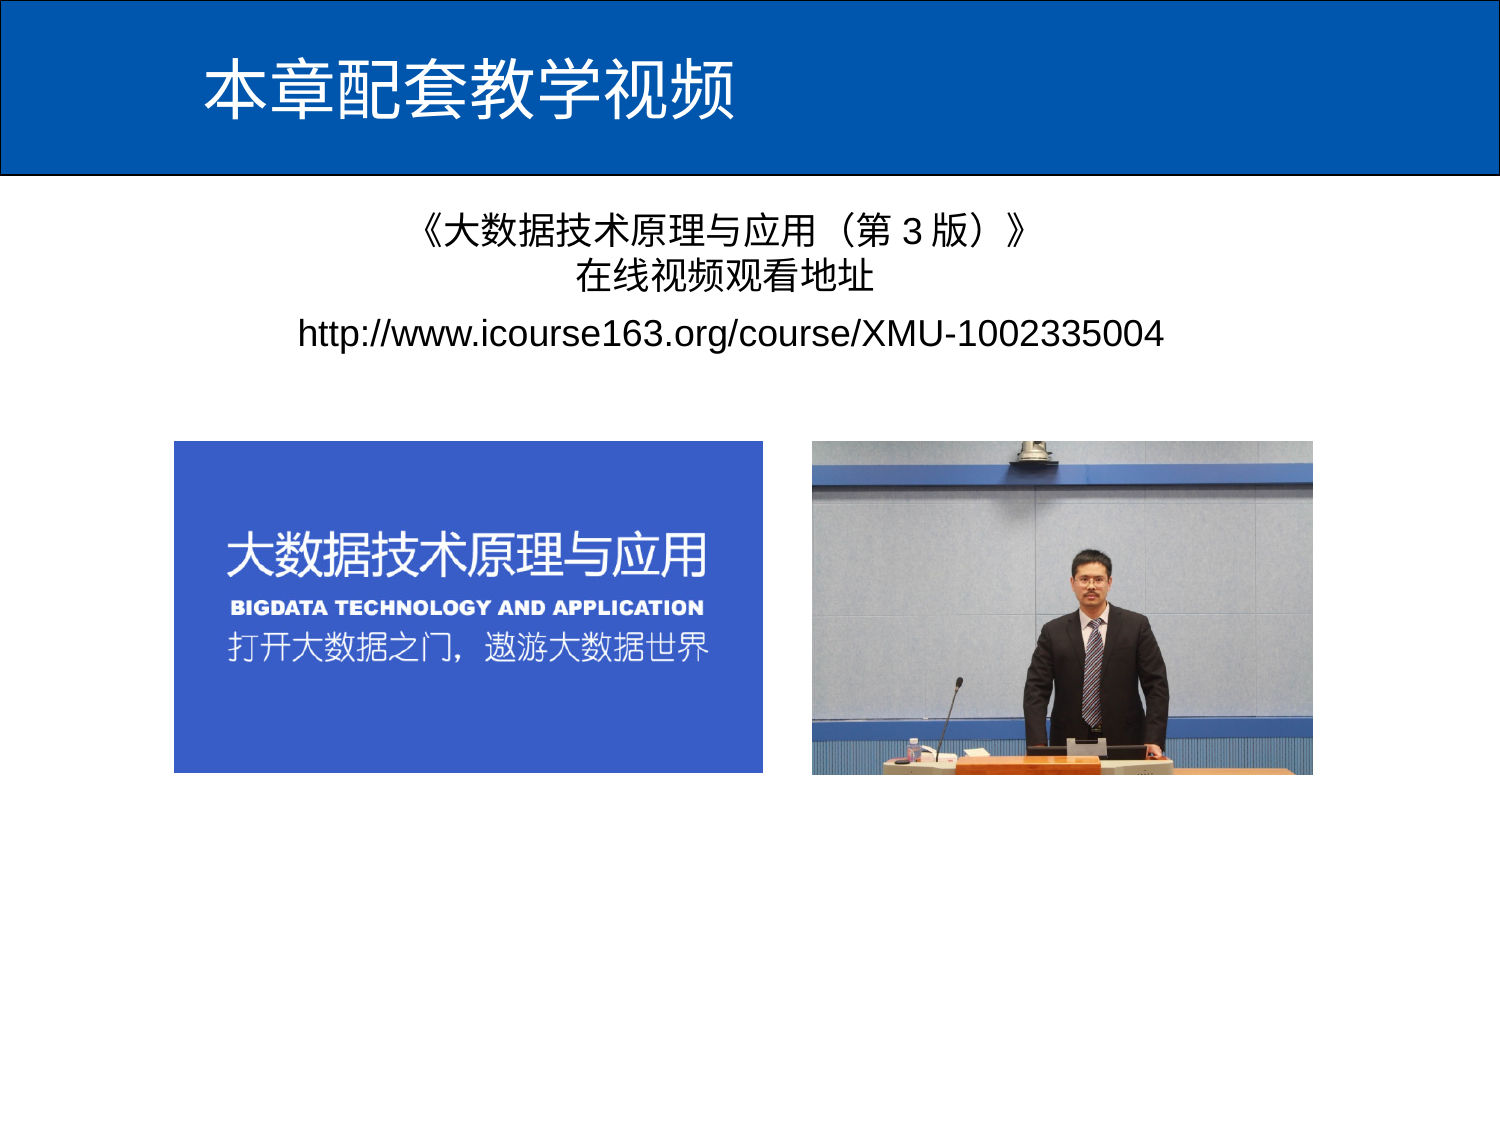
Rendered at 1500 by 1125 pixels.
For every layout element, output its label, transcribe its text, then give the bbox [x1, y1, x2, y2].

title 本章配套教学视频 [187, 12, 1500, 163]
text_box 《大数据技术原理与应用（第3版）》 在线视频观看地址 [262, 199, 1188, 305]
picture [174, 441, 763, 773]
picture [812, 441, 1313, 776]
text_box http://www.icourse163.org/course/XMU-1002335004 [212, 301, 1250, 362]
